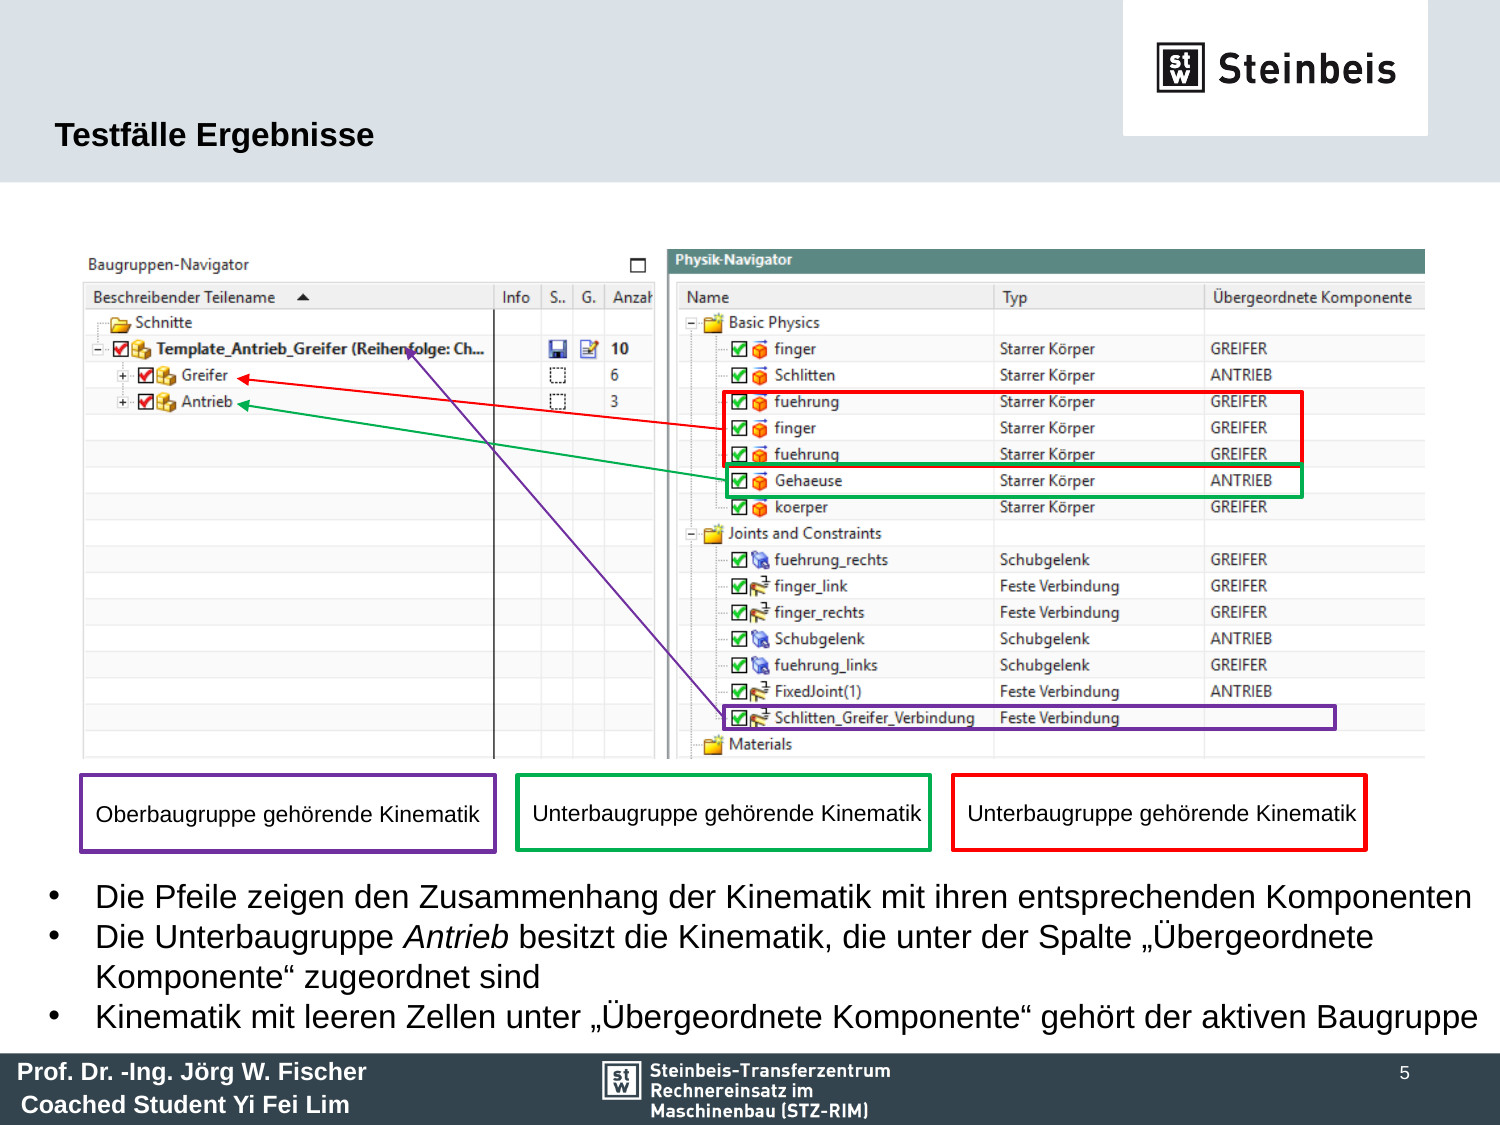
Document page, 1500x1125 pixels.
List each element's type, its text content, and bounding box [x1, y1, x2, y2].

picture [1108, 0, 1444, 143]
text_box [236, 378, 399, 403]
title Testfälle Ergebnisse [39, 66, 951, 162]
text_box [404, 346, 724, 718]
text_box Unterbaugruppe gehörende Kinematik [515, 773, 932, 852]
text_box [236, 403, 399, 481]
text_box Die Pfeile zeigen den Zusammenhang der Kinematik mit ihren entsprechenden Komponenten Die Unterbaugruppe Antrieb besitzt die Kinematik, die unter der Spalte „Übergeordnete Komponente“ zugeordnet sind Kinematik mit leeren Zellen unter „Übergeordnete Komponente“ gehört der aktiven Baugruppe [33, 867, 1496, 1043]
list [74, 249, 1426, 760]
slide_number 5 [1074, 1053, 1426, 1125]
text_box Unterbaugruppe gehörende Kinematik [951, 773, 1368, 852]
picture [592, 1057, 908, 1121]
text_box Oberbaugruppe gehörende Kinematik [79, 773, 497, 854]
